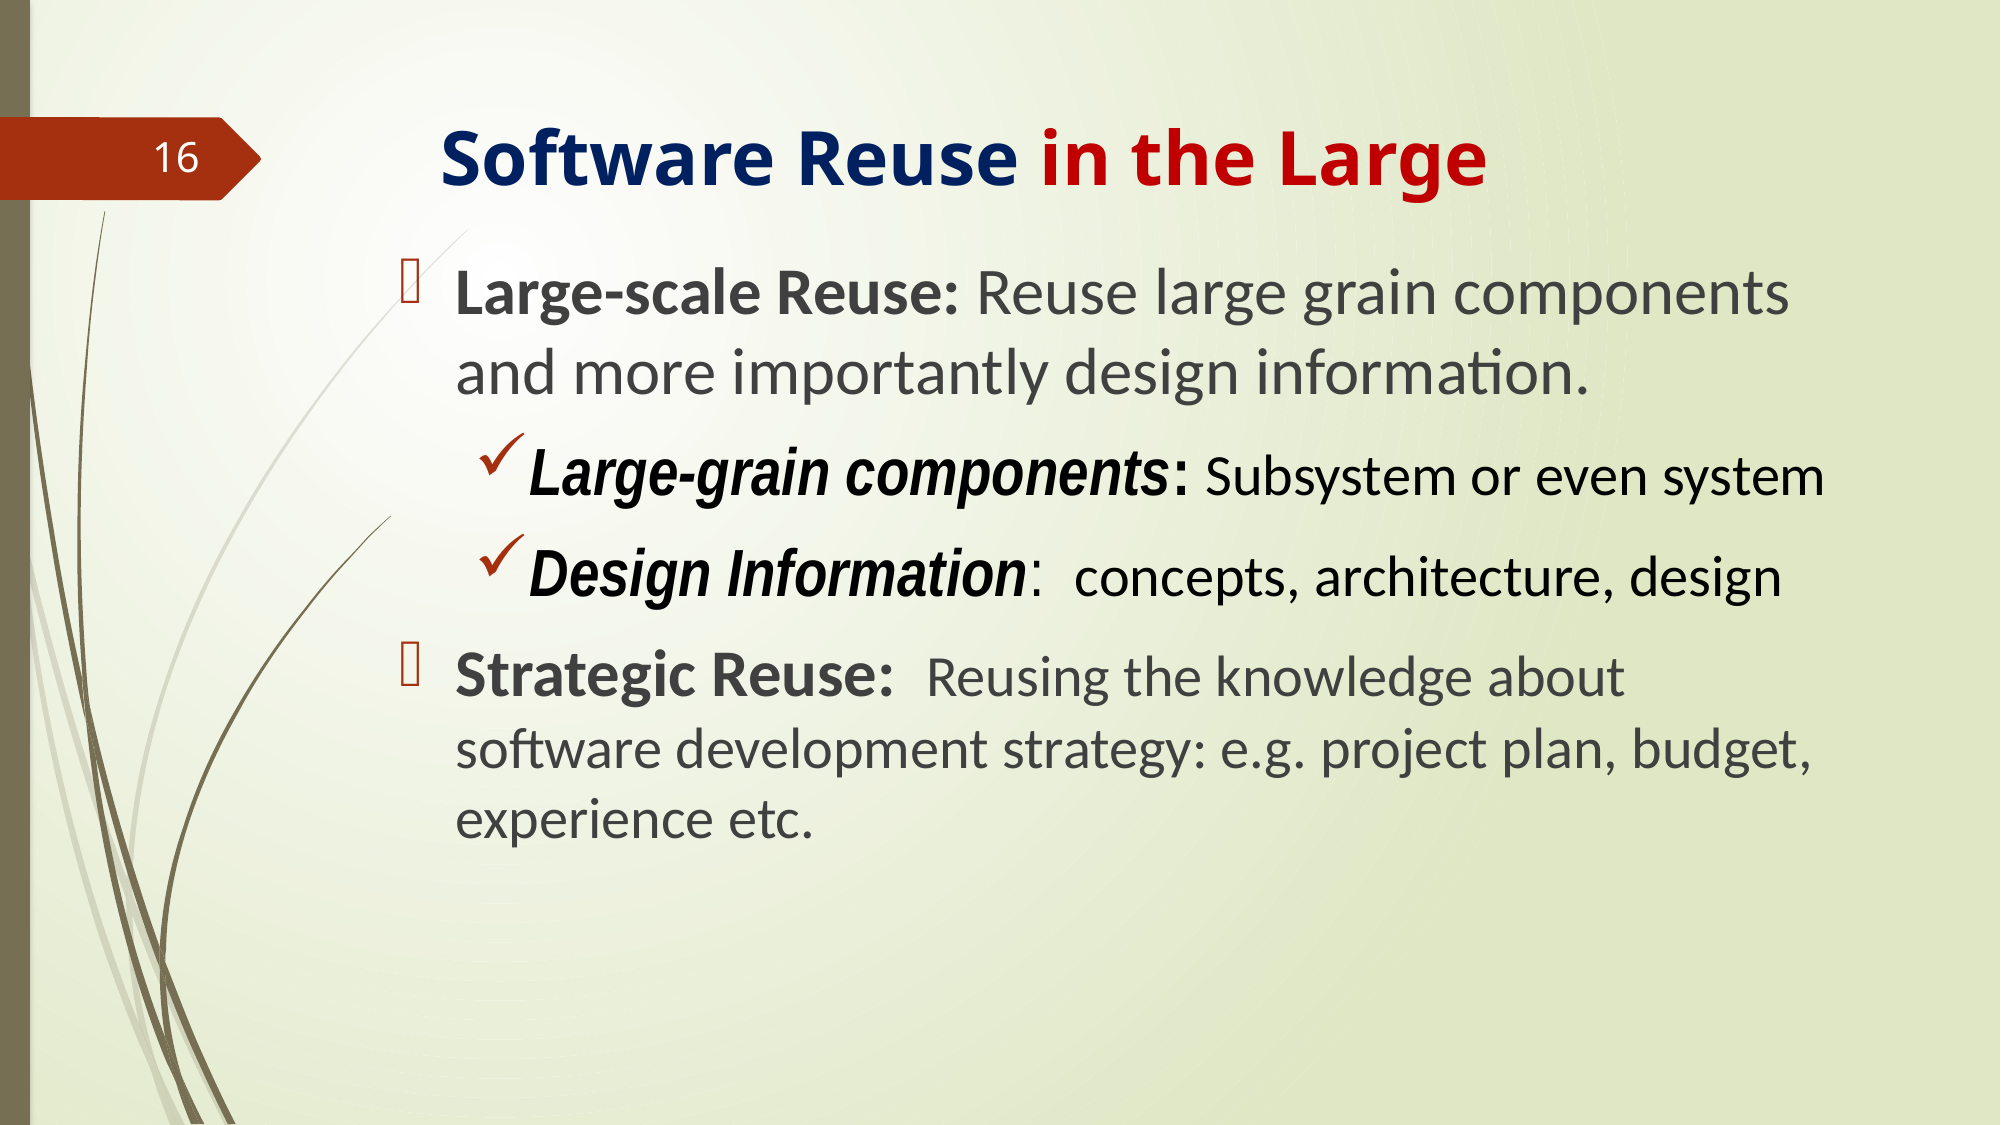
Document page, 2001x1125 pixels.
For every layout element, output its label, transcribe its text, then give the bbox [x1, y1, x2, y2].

slide_number 16 [87, 129, 216, 190]
title Software Reuse in the Large [425, 102, 1888, 313]
list Large-scale Reuse: Reuse large grain components and more importantly design information. Large-grain components: Subsystem or even system Design Information: concepts, architecture, design Strategic Reuse: Reusing the knowledge about software development strategy: e.g. project plan, budget, experience etc. [384, 240, 1847, 1001]
